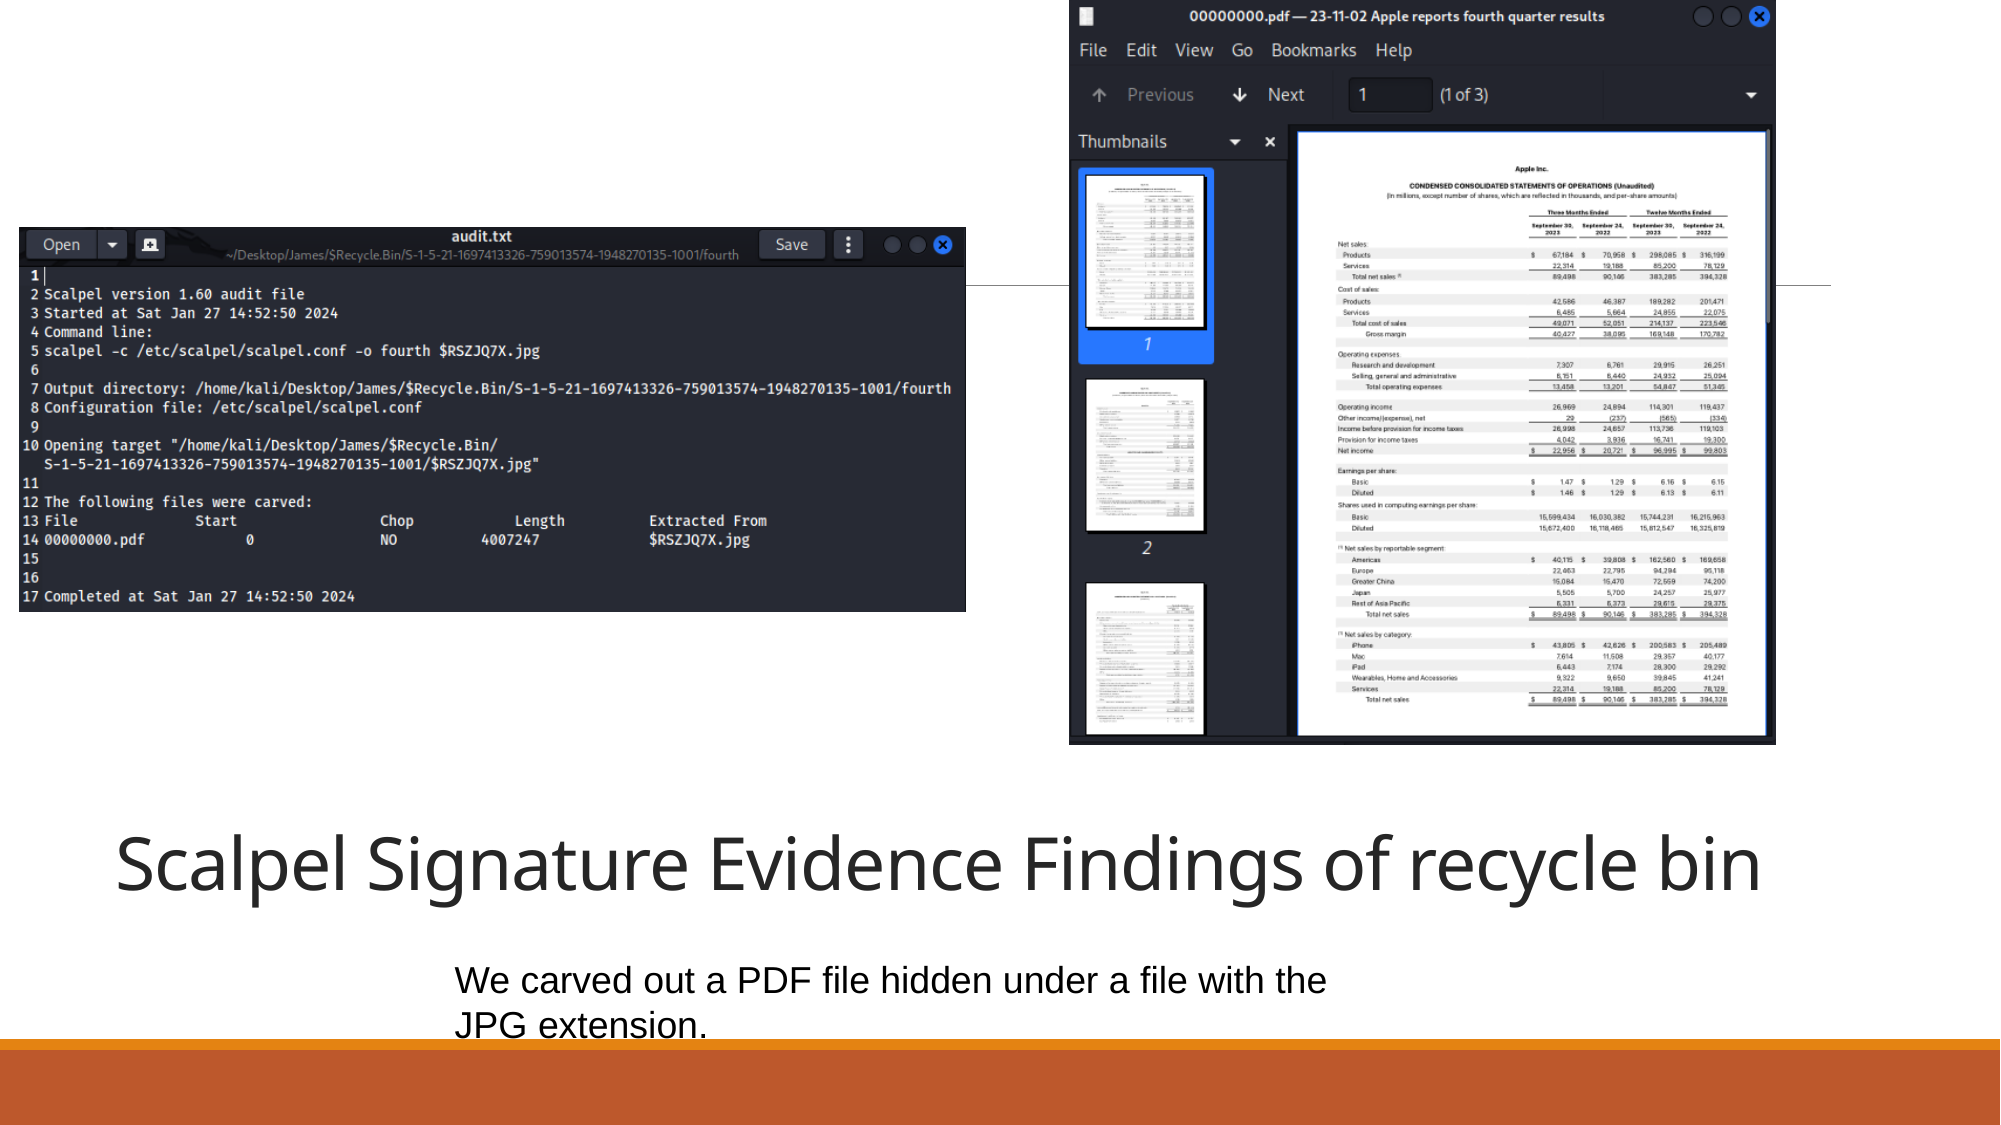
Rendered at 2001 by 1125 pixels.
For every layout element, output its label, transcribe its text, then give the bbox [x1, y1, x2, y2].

title Scalpel Signature Evidence Findings of recycle bin [100, 763, 1965, 913]
picture [1069, 0, 1776, 746]
text_box We carved out a PDF file hidden under a file with the JPG extension. [439, 948, 1522, 1054]
picture [18, 226, 966, 613]
